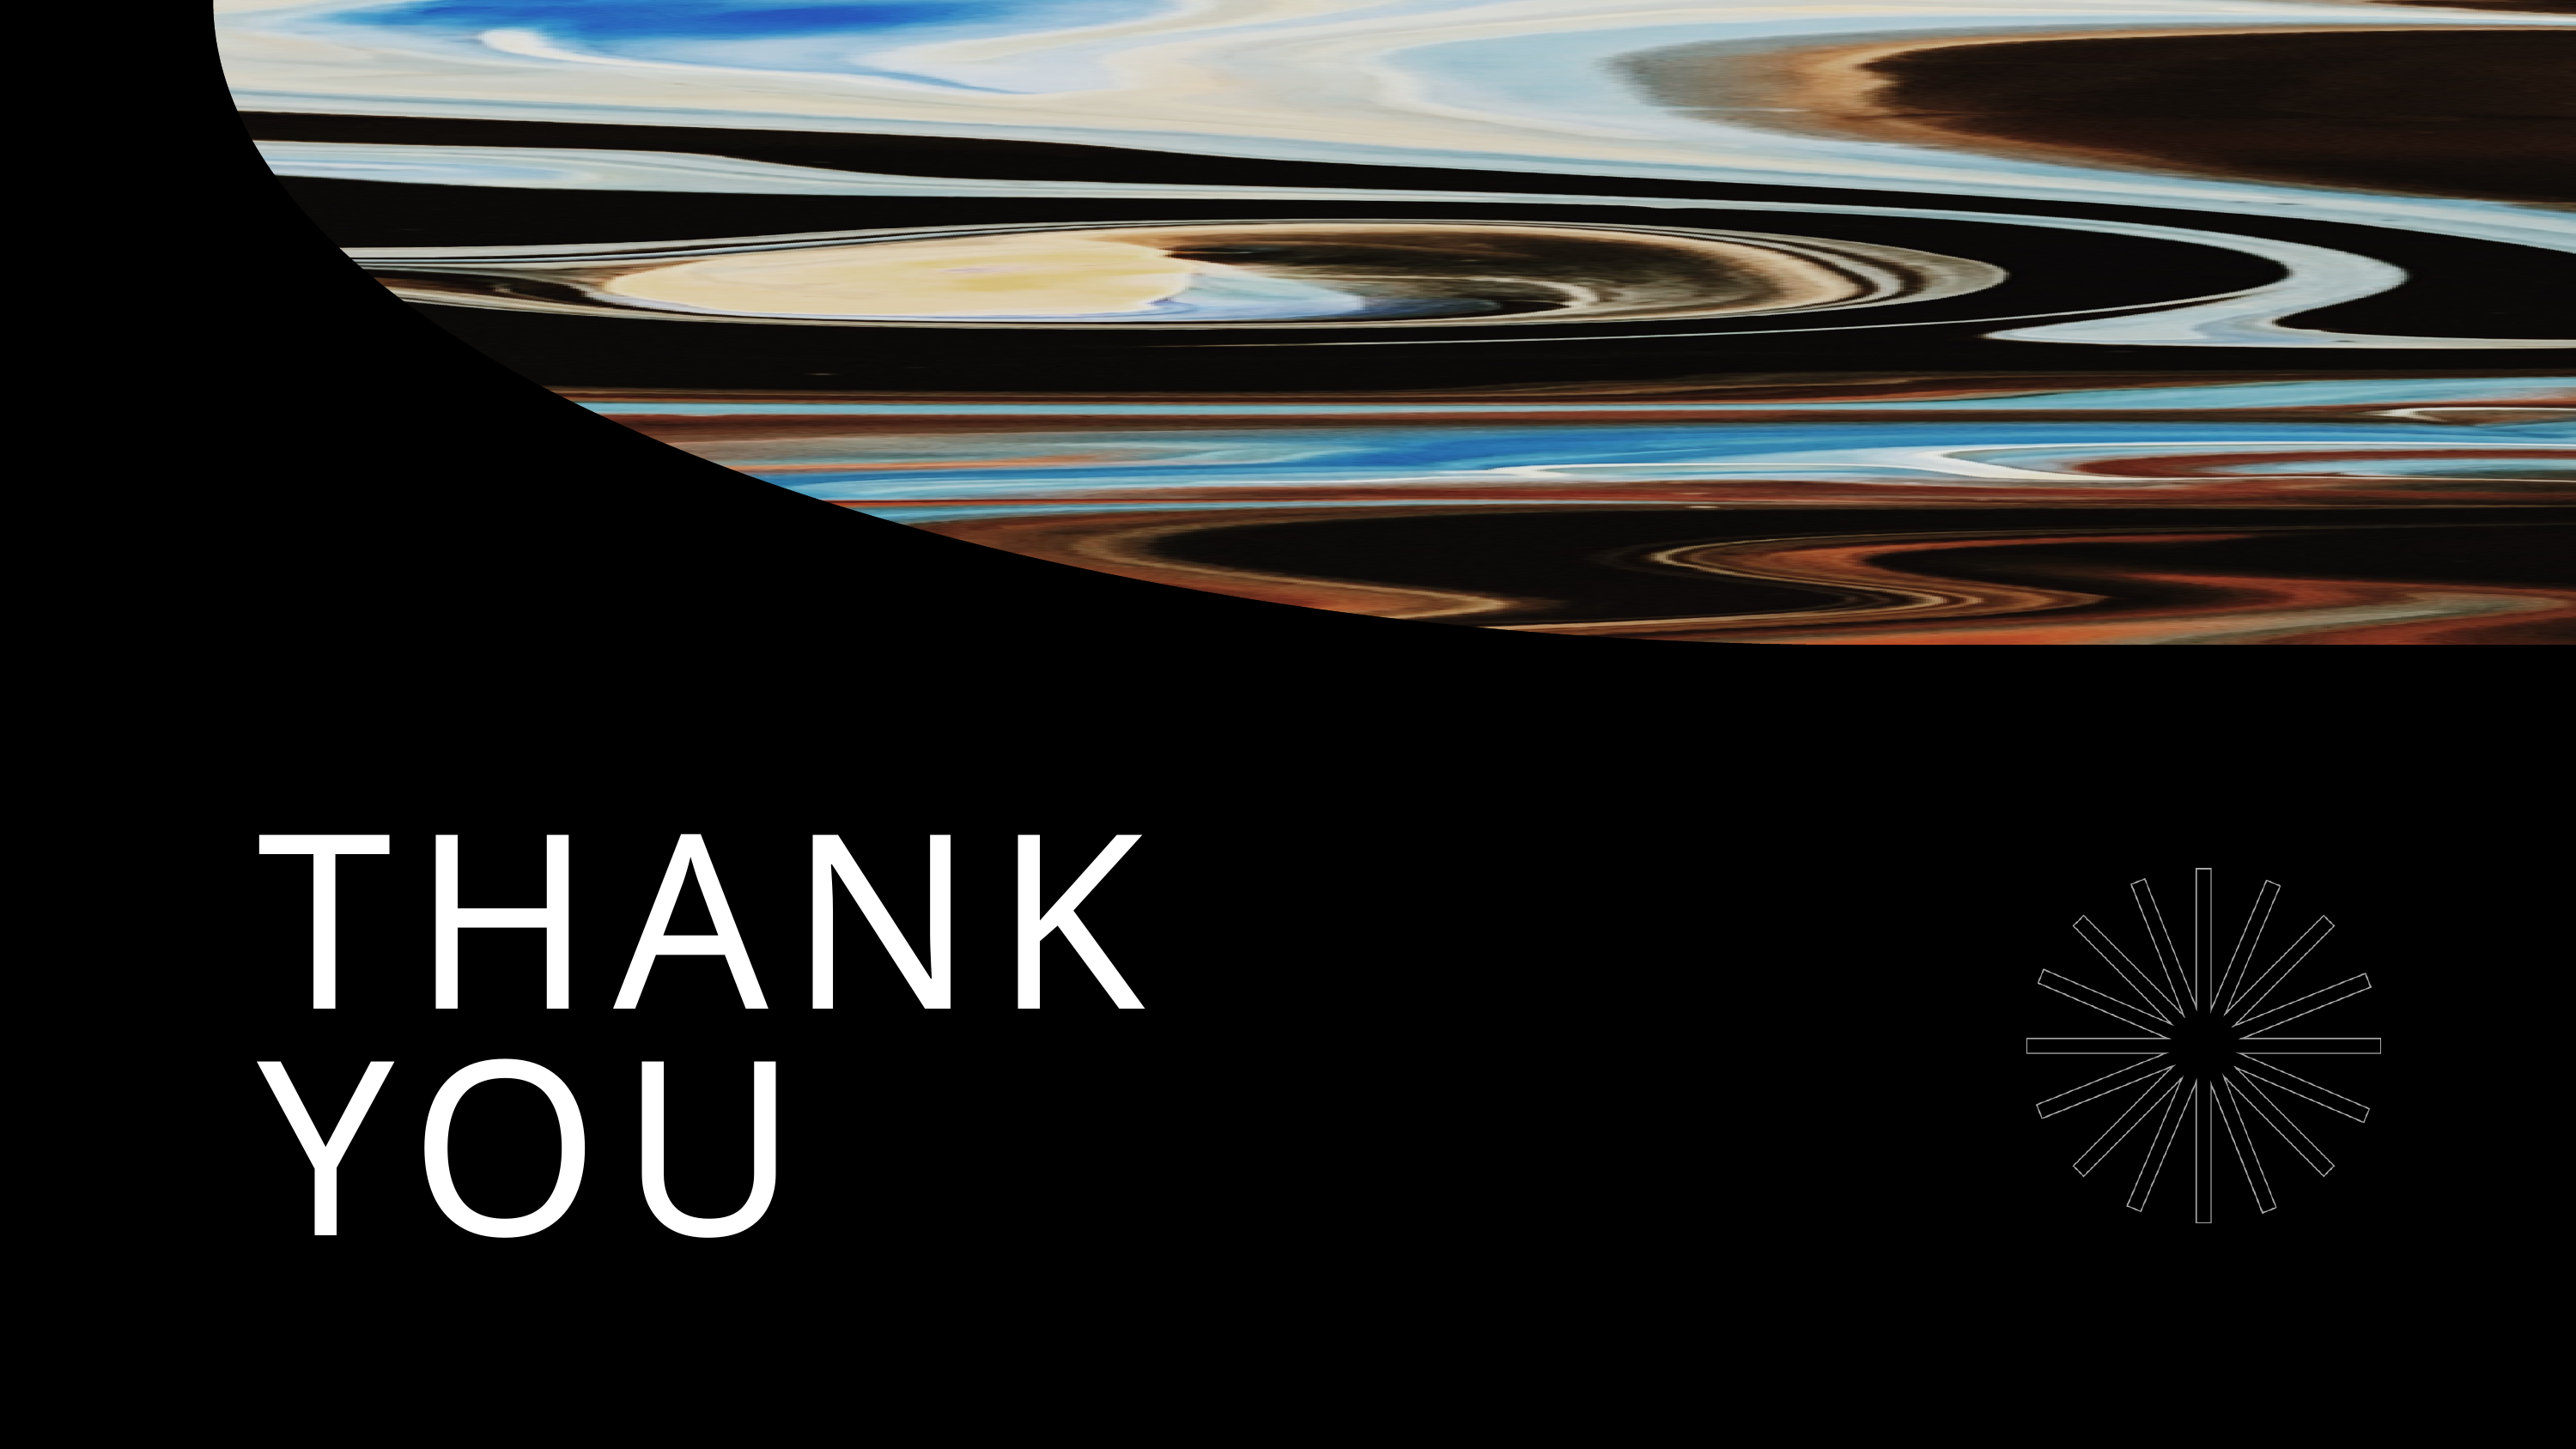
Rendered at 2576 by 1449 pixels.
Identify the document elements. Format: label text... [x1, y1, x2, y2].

picture [213, 0, 1072, 567]
picture [1717, 0, 2576, 646]
text_box [2026, 868, 2381, 1223]
text_box THANK YOU [257, 831, 1066, 1284]
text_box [1072, 0, 1717, 1449]
